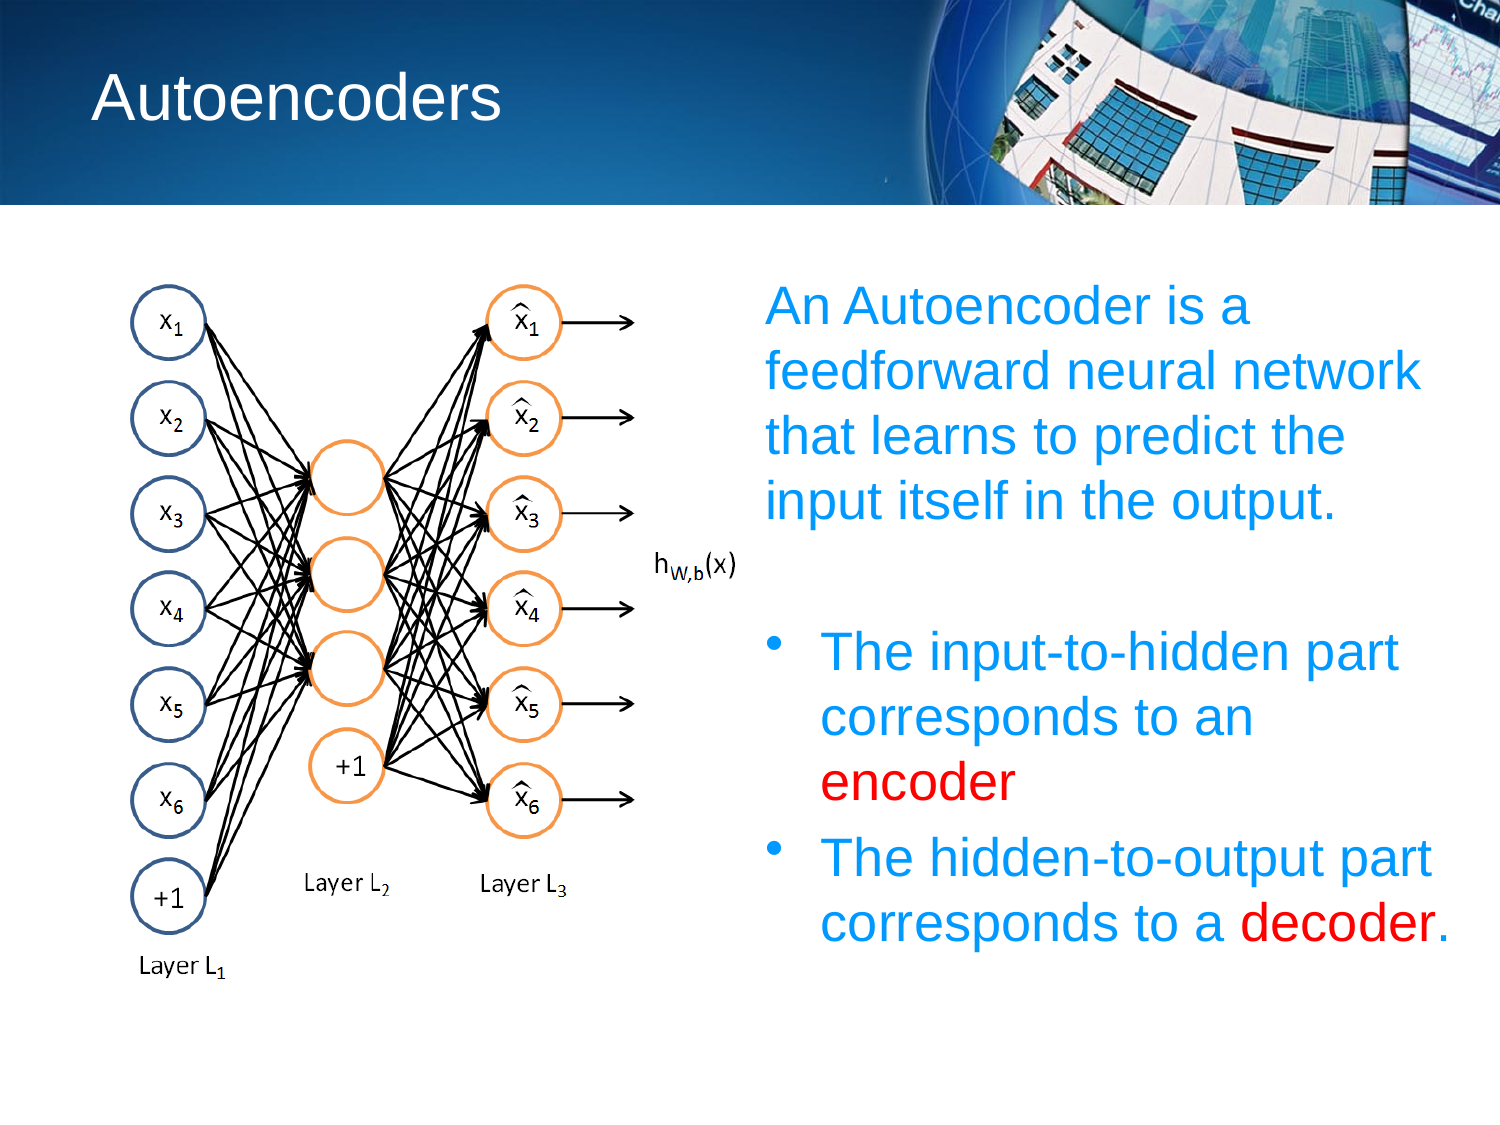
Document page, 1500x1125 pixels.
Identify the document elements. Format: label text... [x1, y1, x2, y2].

title Autoencoders [76, 0, 1427, 188]
picture [0, 0, 1500, 205]
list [112, 277, 750, 988]
